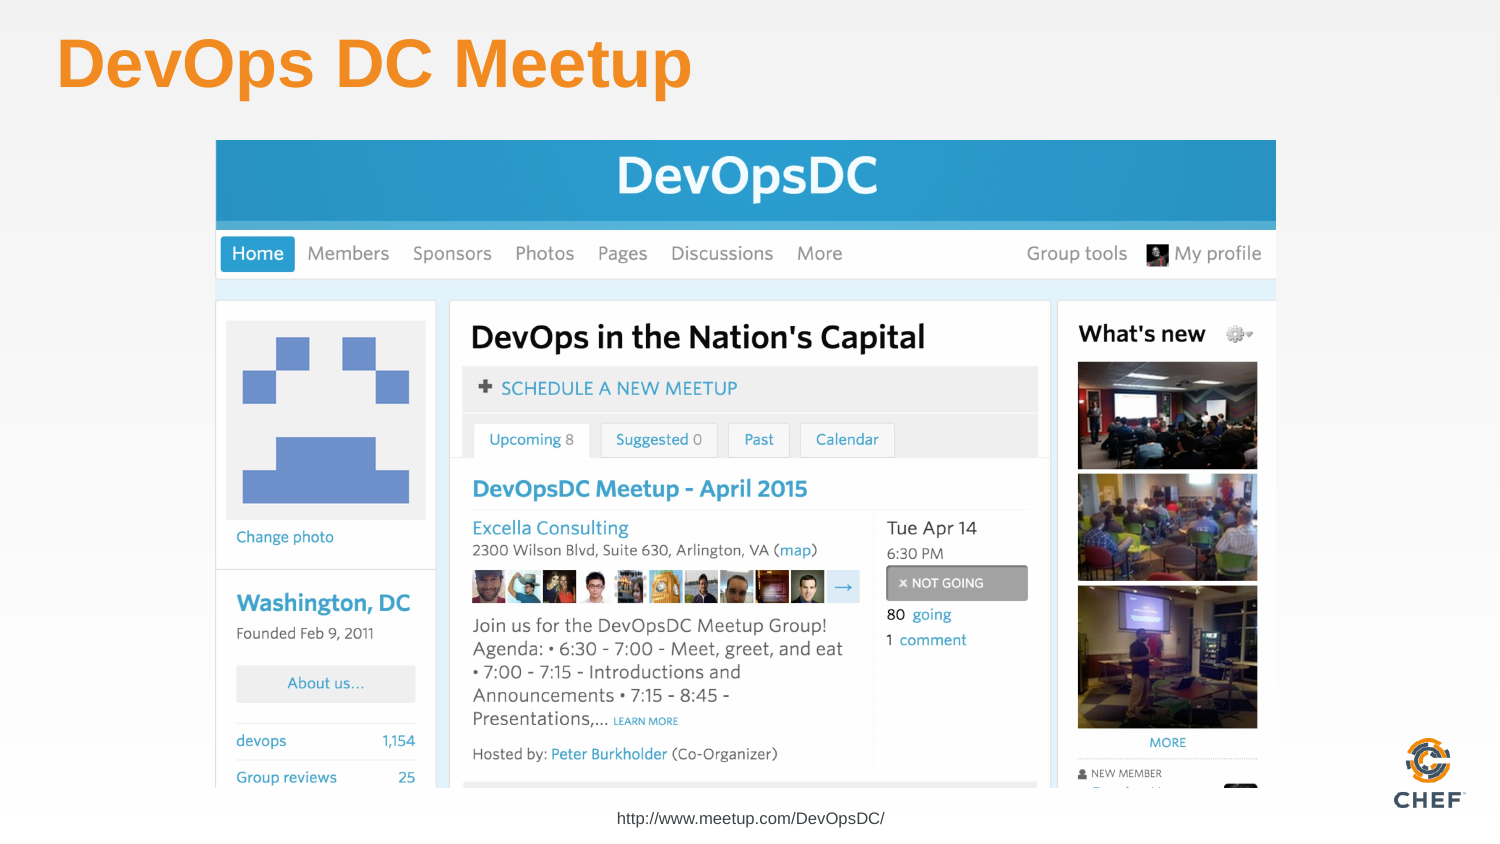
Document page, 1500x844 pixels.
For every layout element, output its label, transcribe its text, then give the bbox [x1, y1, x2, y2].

title DevOps DC Meetup [56, 28, 1435, 105]
picture [55, 140, 1466, 808]
list http://www.meetup.com/DevOpsDC/ [564, 807, 938, 844]
